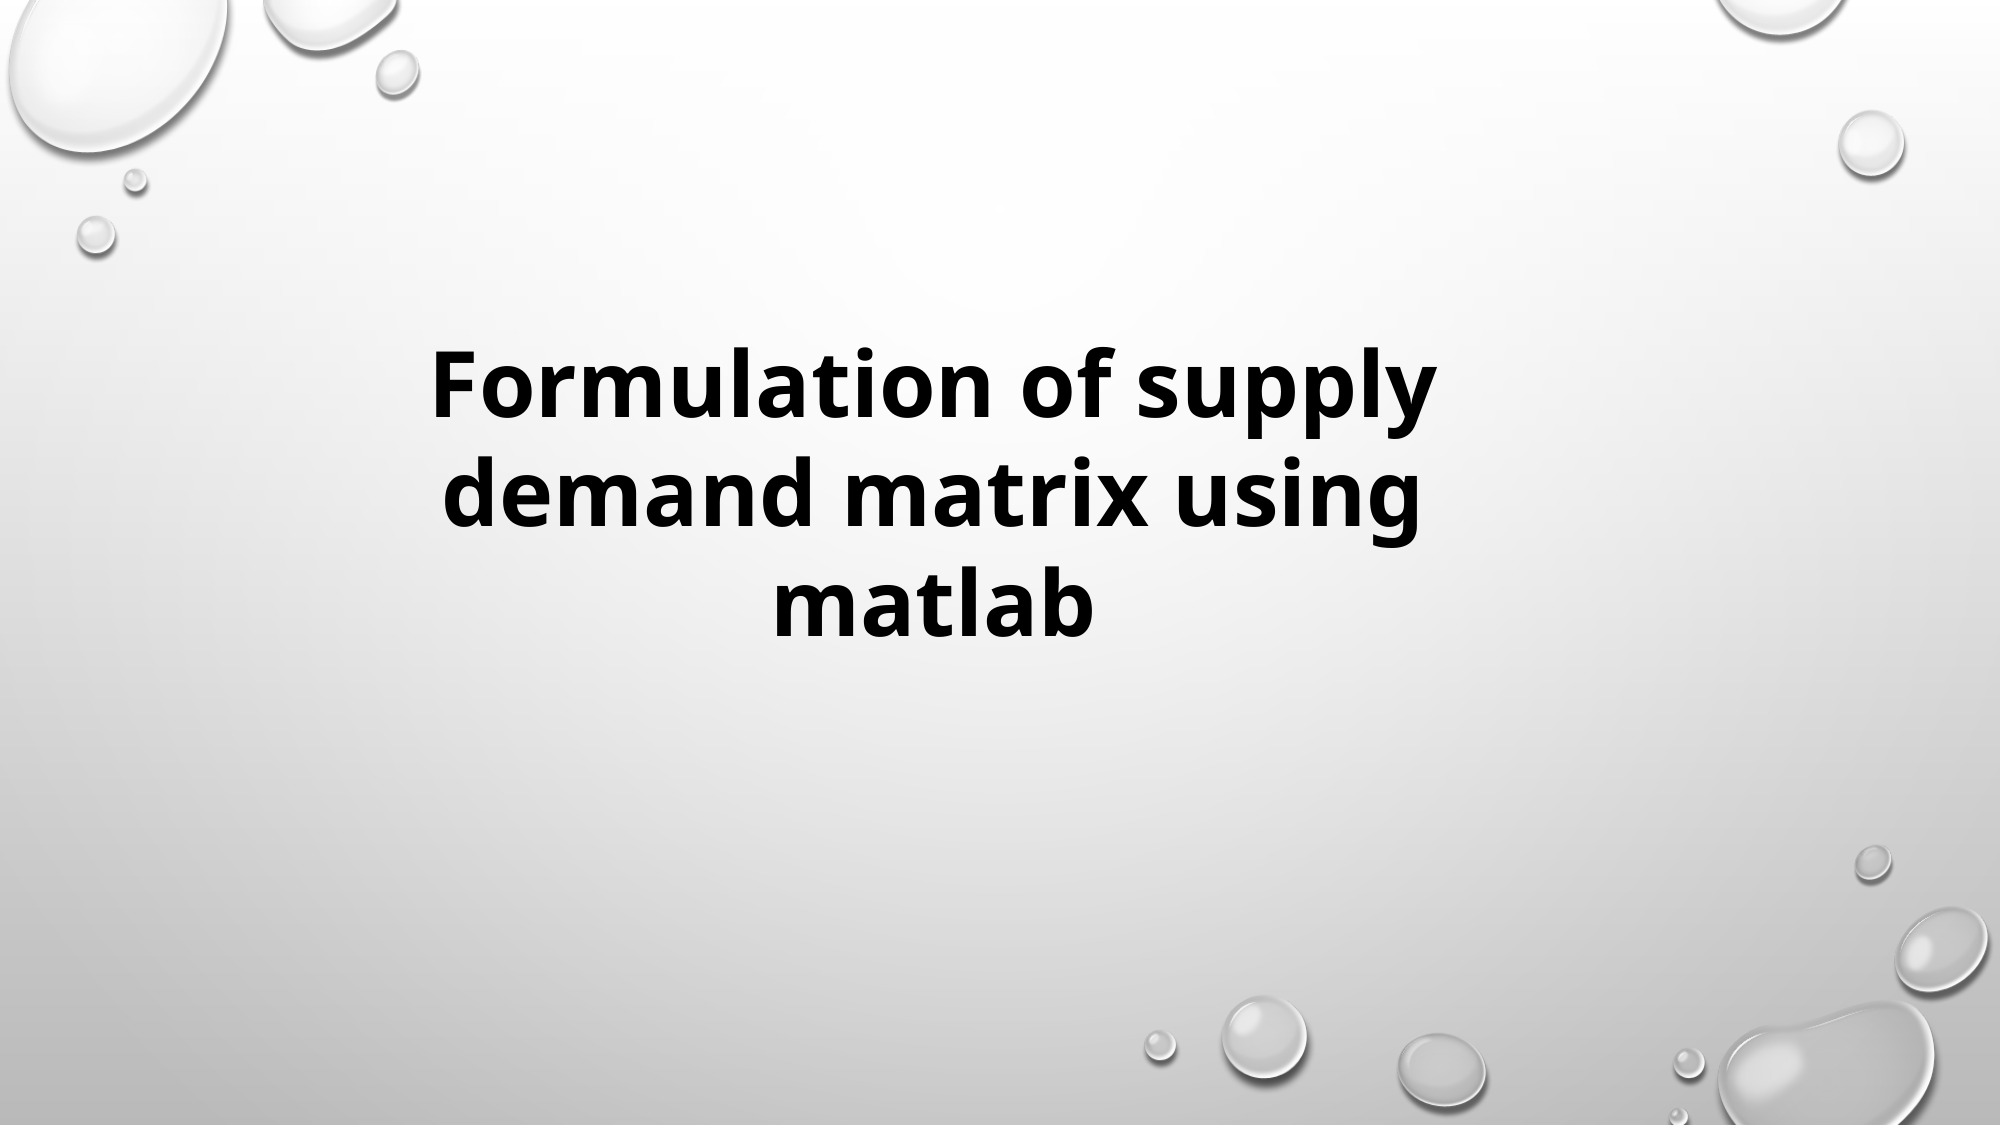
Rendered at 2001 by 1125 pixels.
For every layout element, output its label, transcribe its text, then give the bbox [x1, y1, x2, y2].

text_box Formulation of supply demand matrix using matlab [355, 317, 1512, 663]
picture [0, 0, 2000, 1125]
